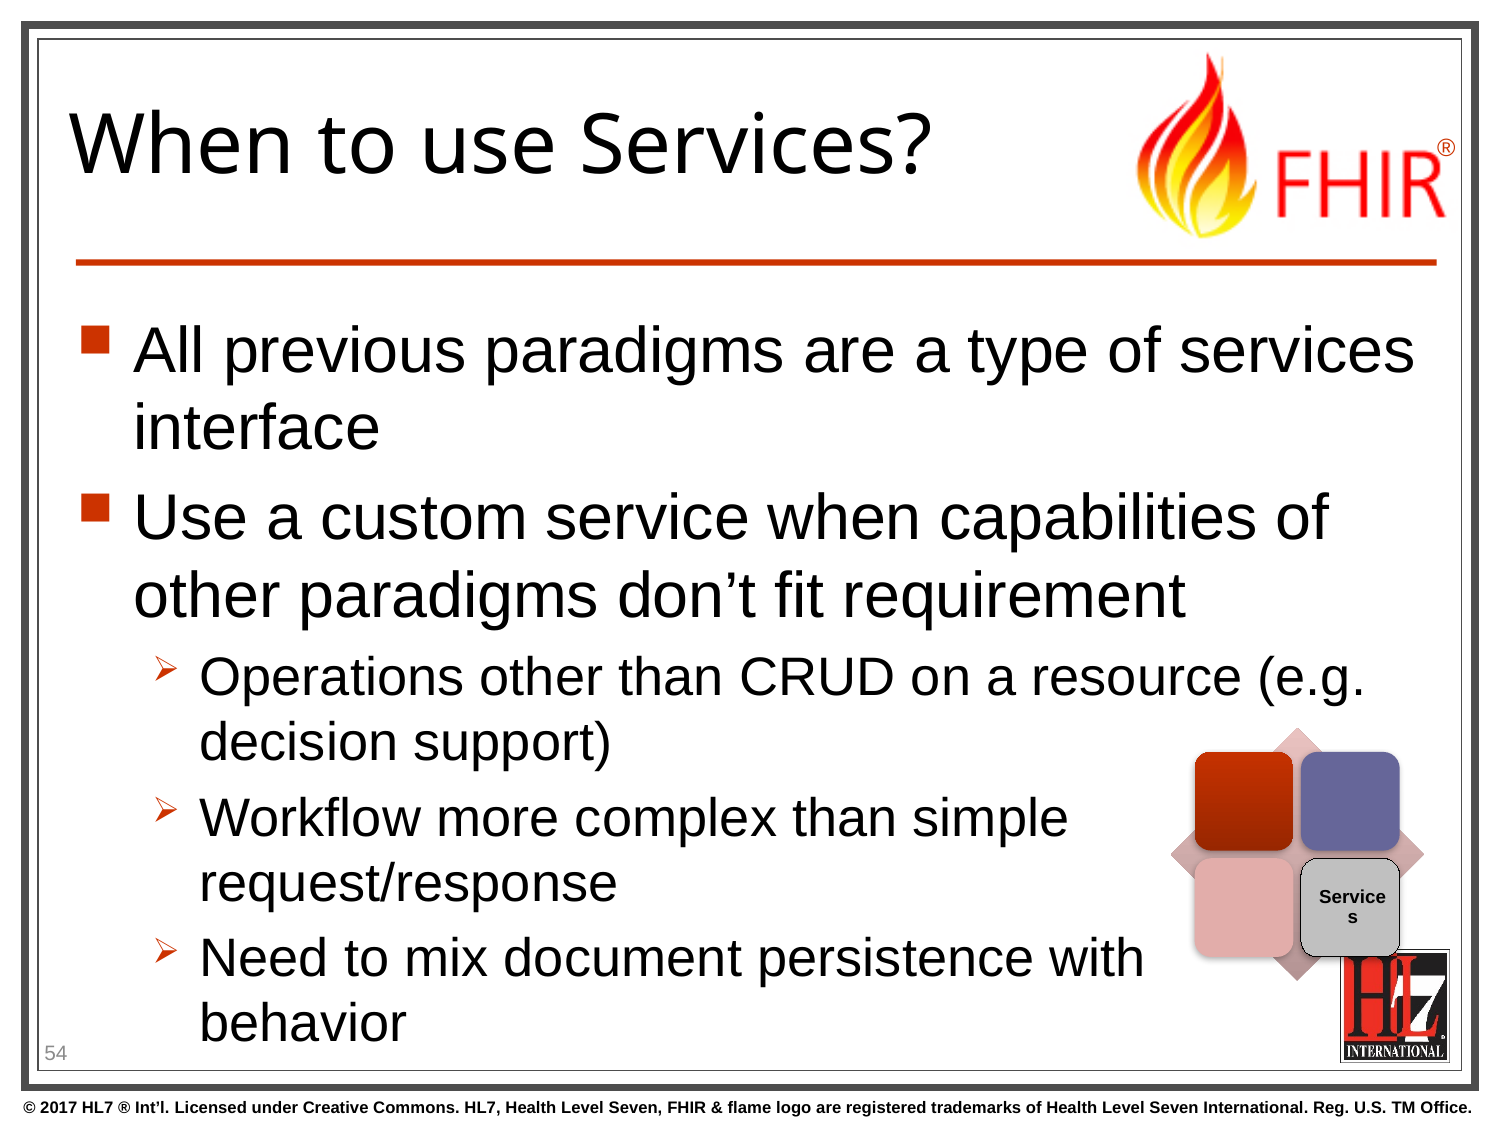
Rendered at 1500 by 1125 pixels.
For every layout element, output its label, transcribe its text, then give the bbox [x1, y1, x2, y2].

list All previous paradigms are a type of services interface Use a custom service when capabilities of other paradigms don’t fit requirement Operations other than CRUD on a resource (e.g. decision support) Workflow more complex than simple request/response Need to mix document persistence with behavior [62, 299, 1438, 1059]
title When to use Services? [53, 54, 1128, 244]
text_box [1151, 727, 1444, 982]
picture [1124, 42, 1458, 249]
slide_number 54 [29, 1034, 148, 1071]
picture [1340, 949, 1450, 1063]
